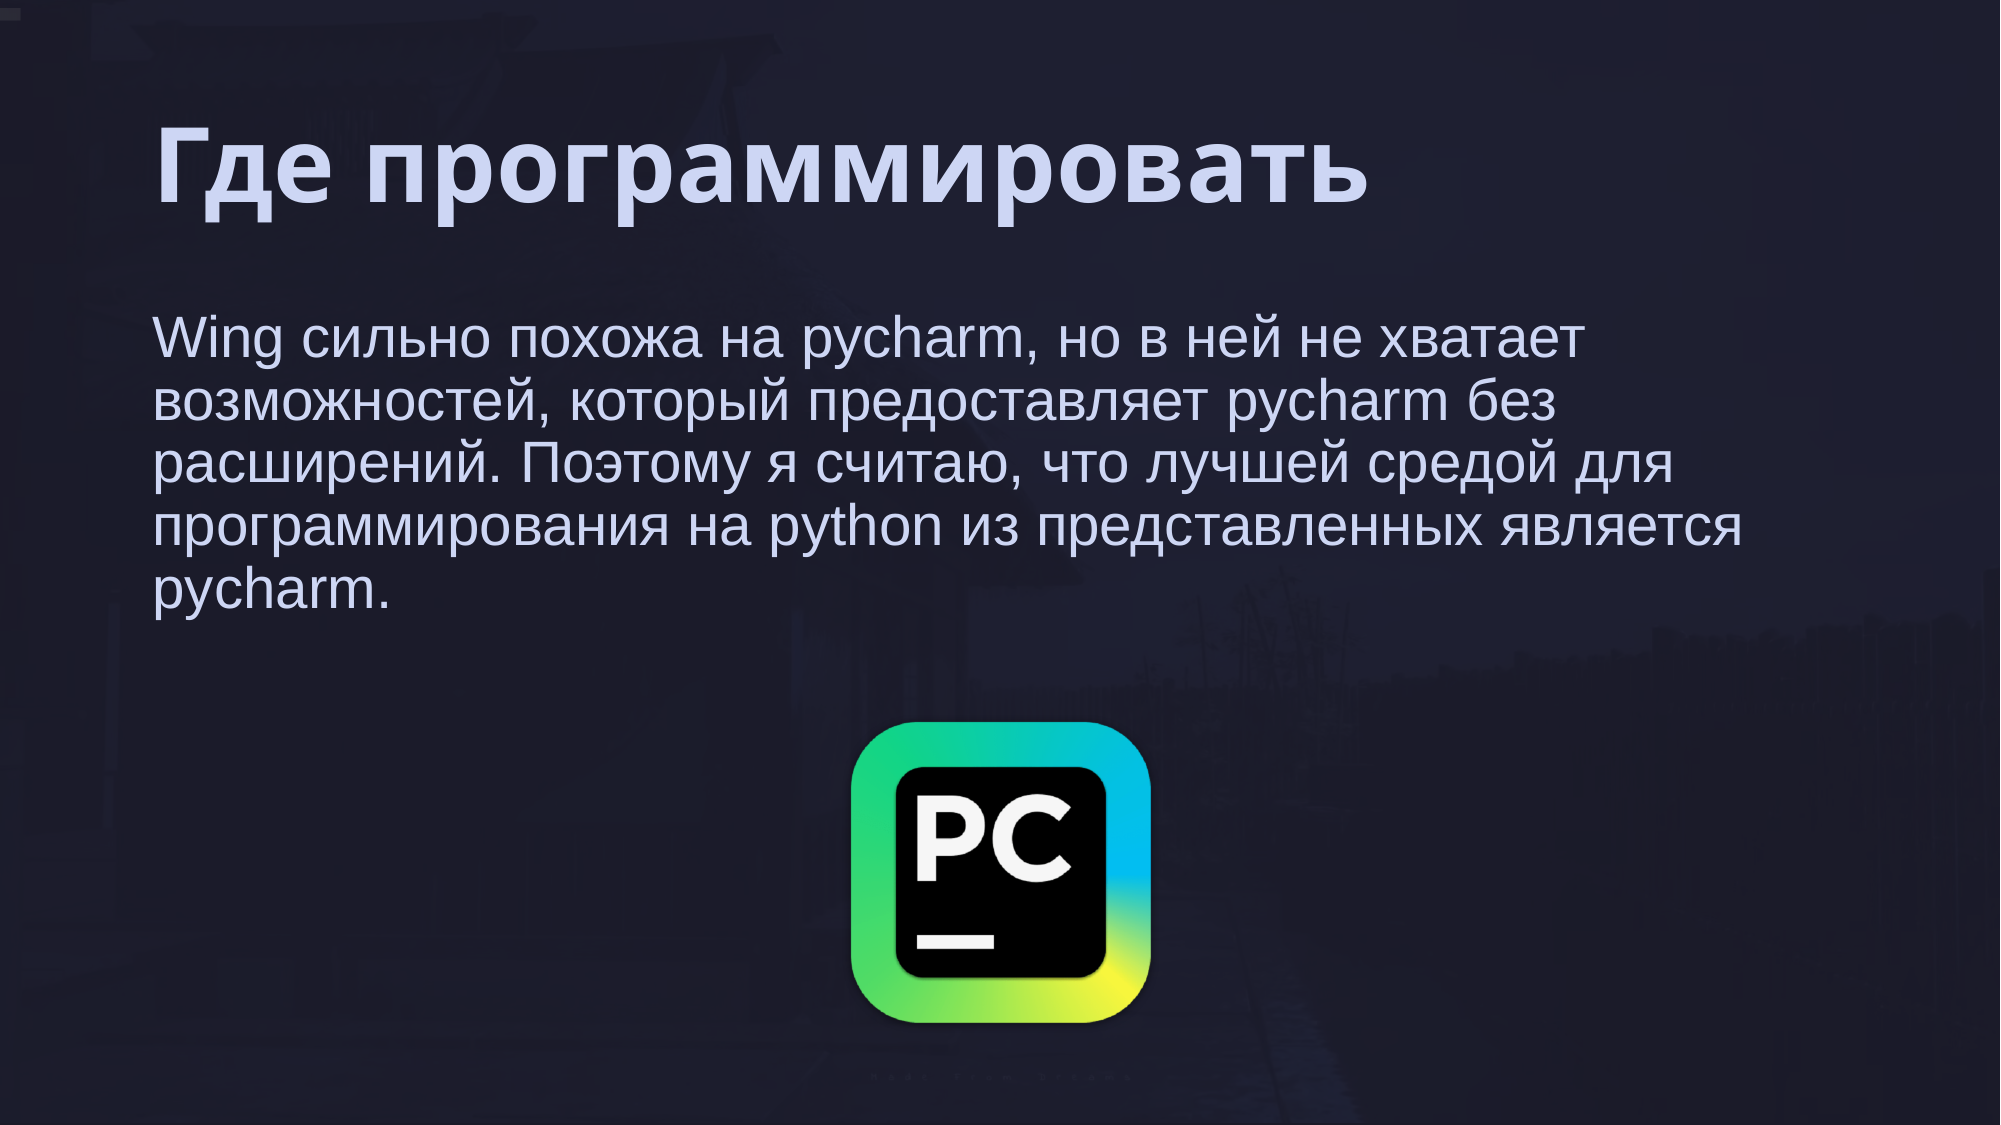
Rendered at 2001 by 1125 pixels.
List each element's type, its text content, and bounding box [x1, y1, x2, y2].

list Wing сильно похожа на pycharm, но в ней не хватает возможностей, который предоставляет pycharm без расширений. Поэтому я считаю, что лучшей средой для программирования на python из представленных является pycharm. [137, 299, 1863, 1035]
title Где программировать [137, 59, 1863, 278]
picture [814, 685, 1186, 1058]
